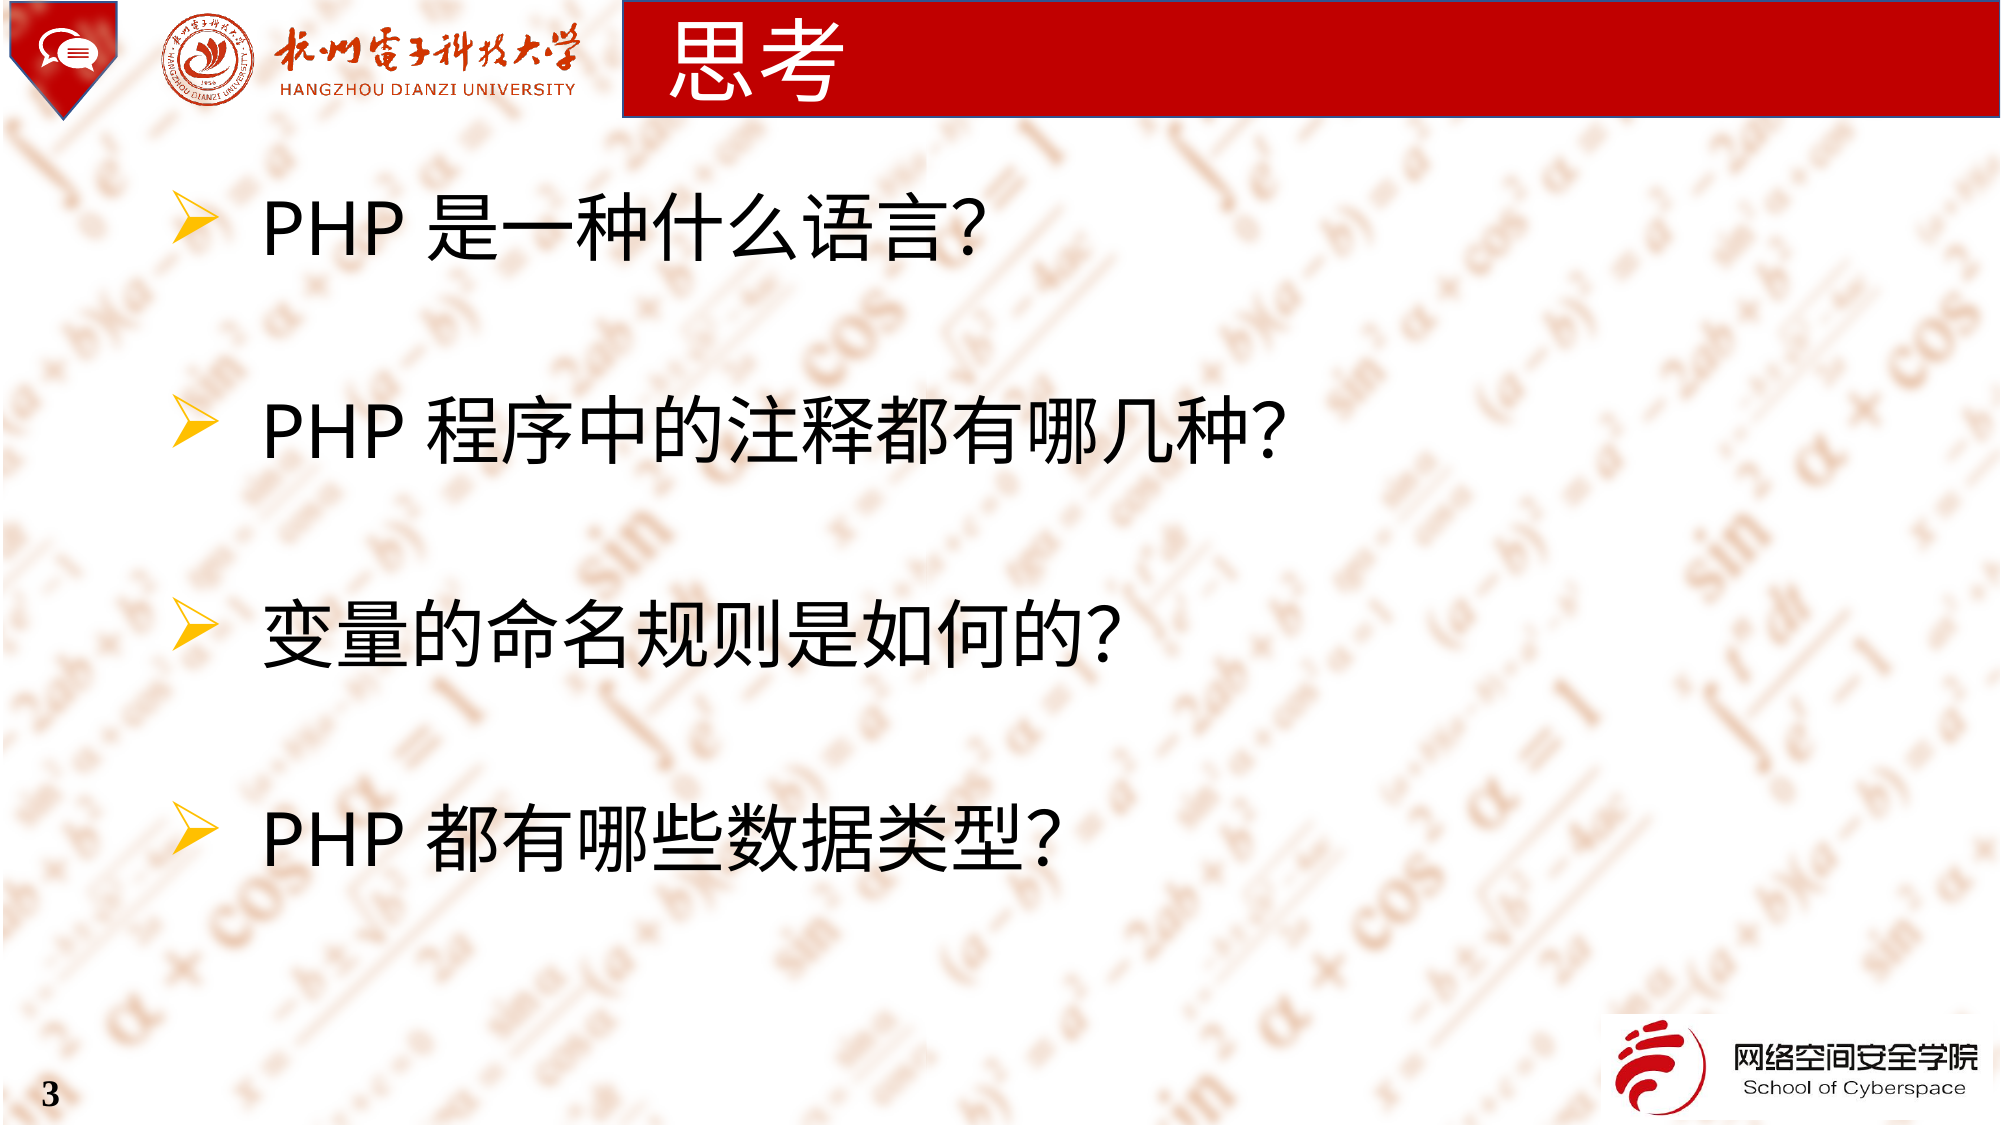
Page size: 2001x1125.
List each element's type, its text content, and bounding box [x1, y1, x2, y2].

text_box 思考 [650, 19, 1976, 98]
slide_number 3 [26, 1061, 477, 1122]
text_box PHP是一种什么语言？ PHP程序中的注释都有哪几种？ 变量的命名规则是如何的？ PHP都有哪些数据类型？ [151, 183, 1388, 942]
picture [1601, 1014, 1993, 1120]
picture [155, 10, 591, 108]
